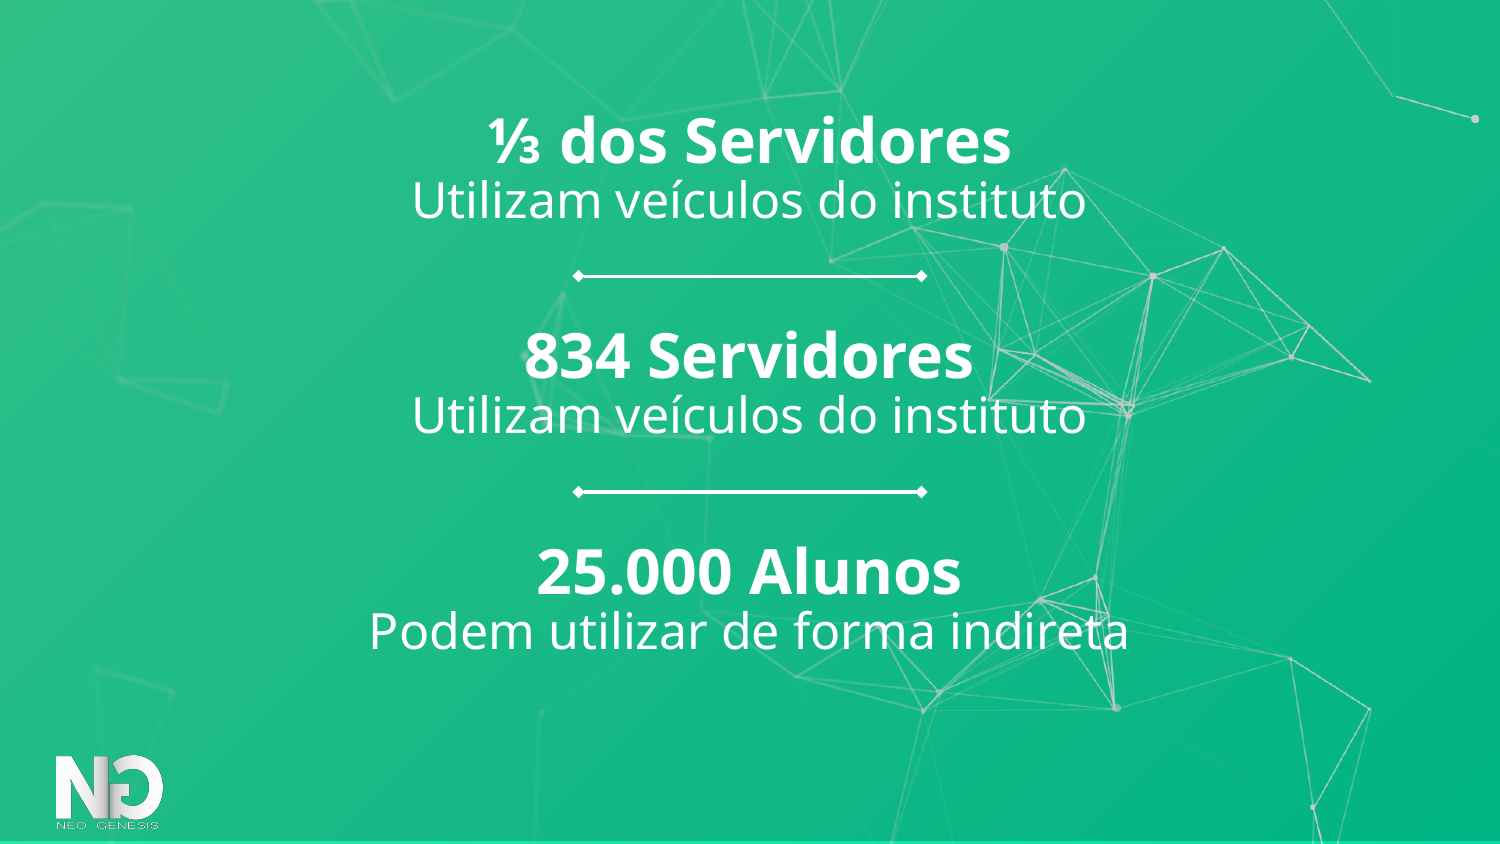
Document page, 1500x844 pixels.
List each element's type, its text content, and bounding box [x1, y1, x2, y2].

picture [56, 755, 163, 830]
text_box 25.000 Alunos [112, 474, 1388, 575]
text_box Utilizam veículos do instituto [112, 144, 1388, 220]
text_box 834 Servidores [112, 259, 1388, 359]
text_box Podem utilizar de forma indireta [112, 575, 1388, 652]
text_box [0, 0, 1500, 842]
text_box Utilizam veículos do instituto [112, 359, 1388, 436]
text_box ⅓ dos Servidores [112, 43, 1388, 144]
